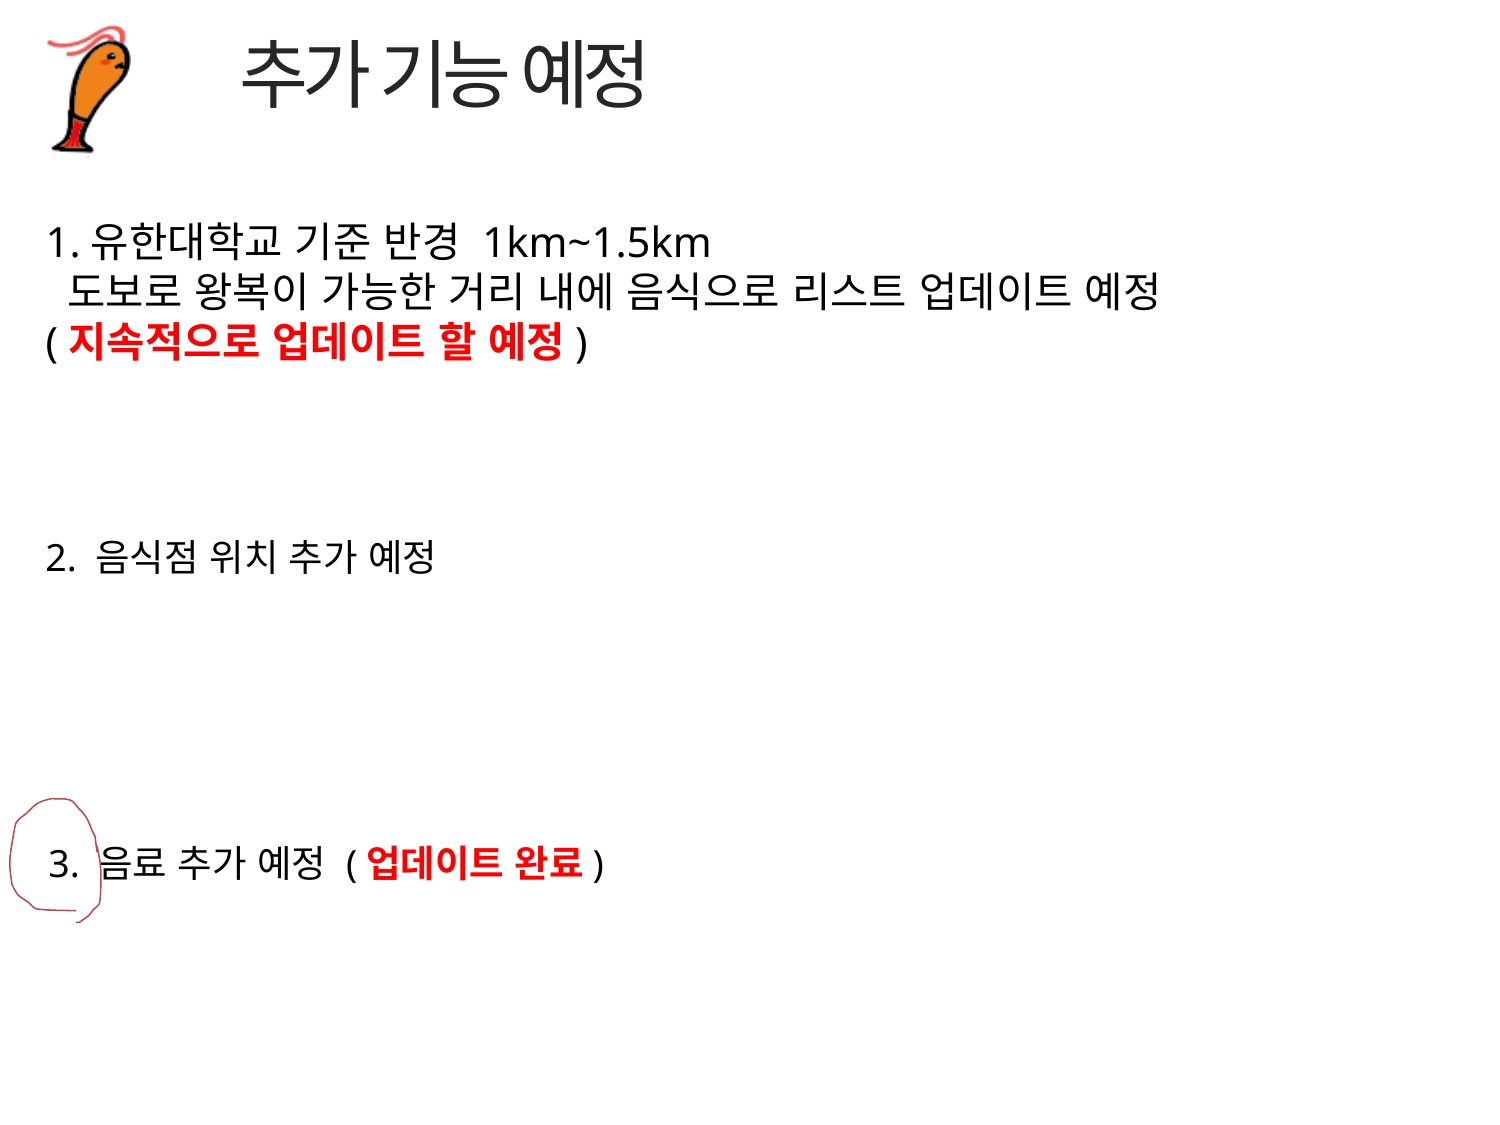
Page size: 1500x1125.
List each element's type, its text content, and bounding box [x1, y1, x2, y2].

text_box 3. 음료 추가 예정 (업데이트 완료) [95, 832, 684, 893]
text_box [9, 797, 102, 924]
text_box 추가 기능 예정 [225, 20, 667, 125]
text_box 2. 음식점 위치 추가 예정 [30, 527, 1023, 587]
text_box 1.유한대학교 기준 반경 1km~1.5km 도보로 왕복이 가능한 거리 내에 음식으로 리스트 업데이트 예정 (지속적으로 업데이트 할 예정) [30, 208, 1471, 373]
picture [29, 14, 165, 170]
